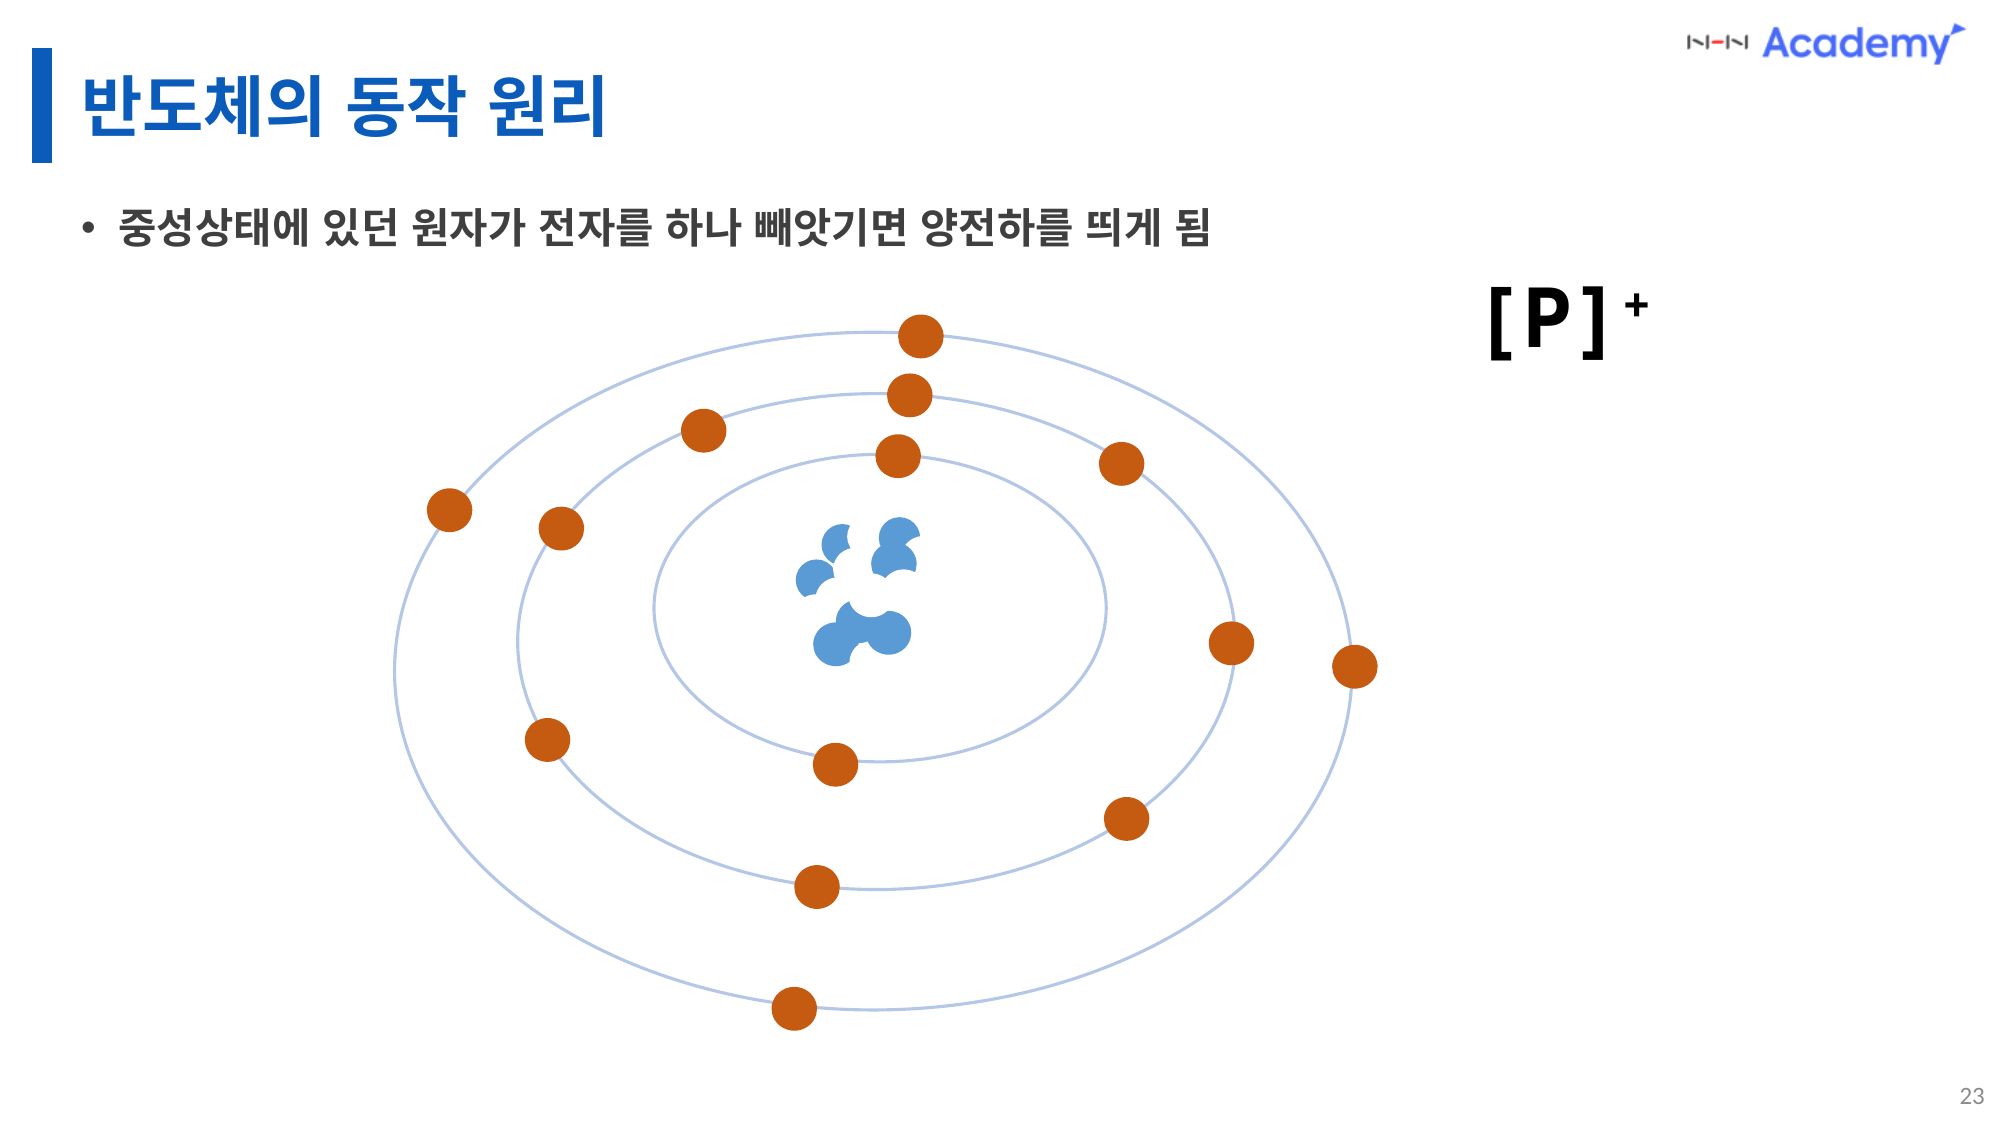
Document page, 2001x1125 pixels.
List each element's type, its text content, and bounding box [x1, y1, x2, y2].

text_box [P]+ [1457, 256, 1666, 372]
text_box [793, 515, 960, 685]
text_box [1102, 795, 1151, 842]
title 반도체의 동작 원리 [66, 49, 1934, 162]
text_box [886, 372, 934, 419]
text_box [897, 313, 945, 360]
list 중성상태에 있던 원자가 전자를 하나 빼앗기면 양전하를 띄게 됨 [66, 187, 1934, 1076]
text_box [793, 864, 841, 910]
text_box [425, 487, 474, 534]
text_box [1097, 440, 1146, 487]
text_box [1331, 643, 1379, 690]
text_box [523, 717, 572, 763]
text_box [679, 407, 728, 454]
text_box [770, 985, 819, 1032]
text_box [811, 741, 860, 788]
text_box [393, 331, 1353, 1011]
text_box [537, 505, 586, 552]
text_box [874, 433, 922, 480]
picture [1682, 19, 1991, 69]
slide_number 23 [1933, 1065, 2000, 1125]
text_box [1207, 620, 1256, 667]
